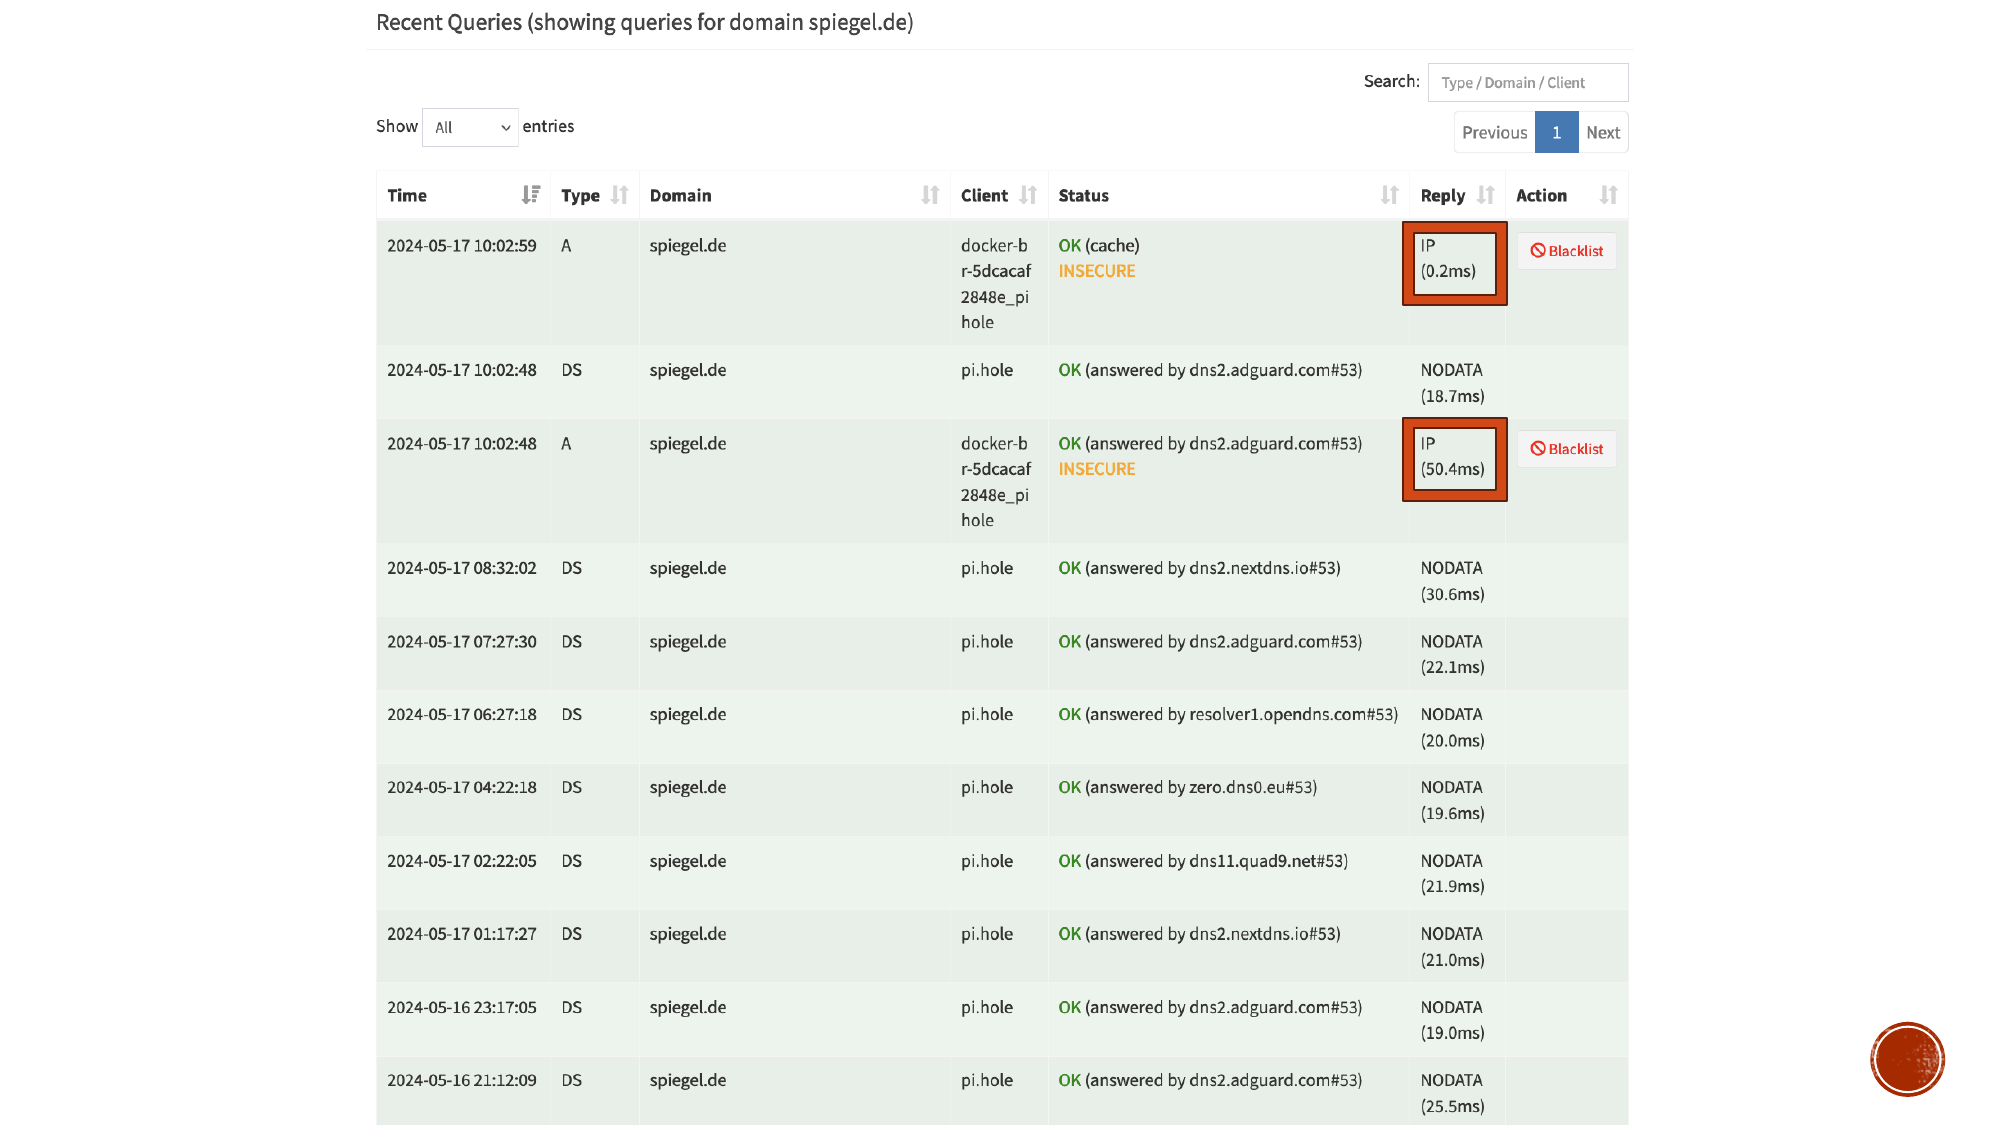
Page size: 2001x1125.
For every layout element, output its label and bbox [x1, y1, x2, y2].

picture [366, 0, 1634, 1125]
